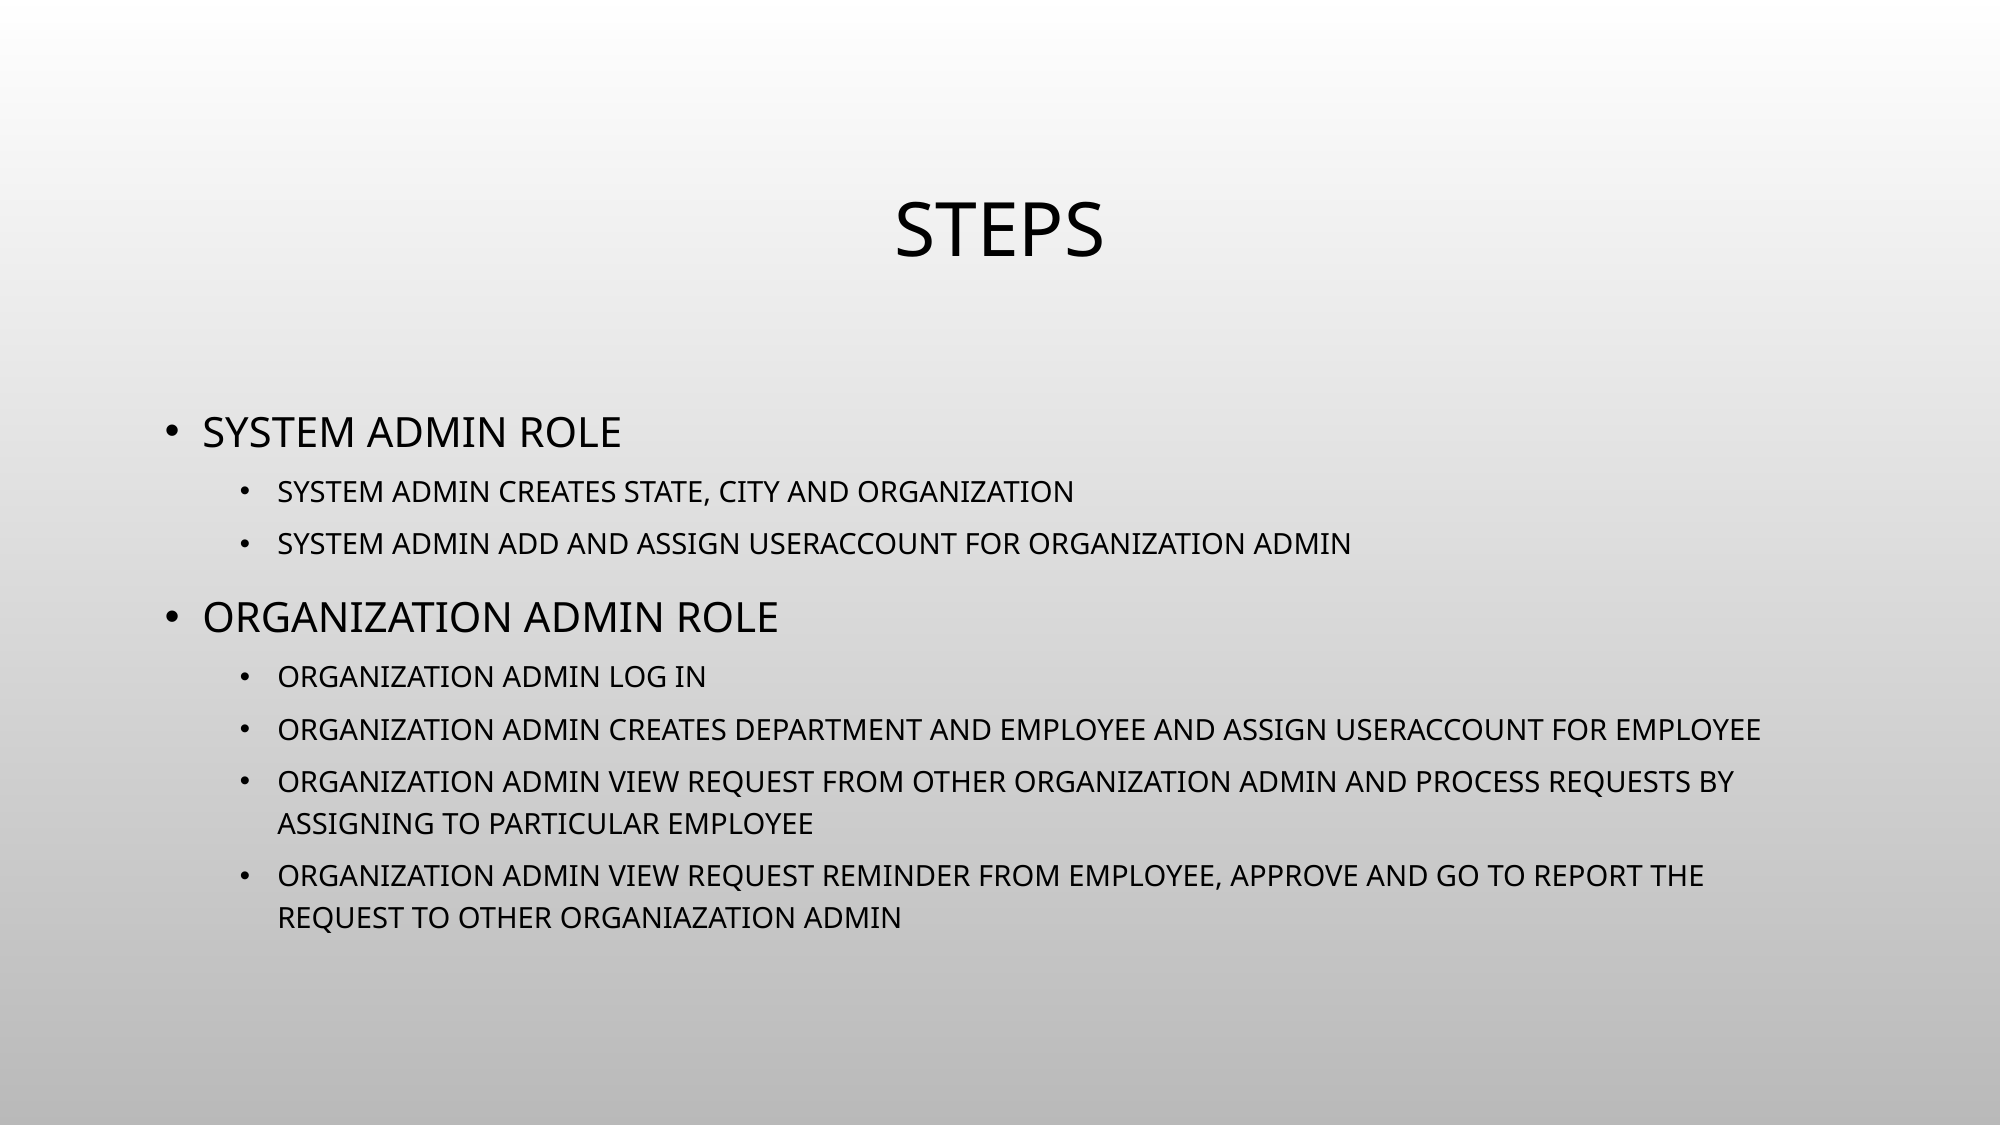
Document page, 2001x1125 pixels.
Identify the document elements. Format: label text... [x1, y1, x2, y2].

list System Admin Role System Admin creates State, city and organization System admin add AND ASSIGN USERACCOUNT FOR organization admin Organization ADMIN role Organization ADMIN LOG IN ORGANIZATION ADMIN CREATES DEPARTMENT AND EMPLOYEE AND ASSIGN USERACCOUNT FOR EMPLOYEE ORGANIZATION ADMIN VIEW REQUEST FROM other organization ADMIN AND PROCESS REQUESTs BY ASSIGNING TO PARTICULAR EMPLOYEE ORGANIZATION ADMIN VIEW REQUEST reminder FROM EMPLOYEE, APPROVE AND GO TO REPORT THE REQUEST TO other organiazation admin [149, 388, 1850, 950]
title Steps [149, 101, 1851, 364]
